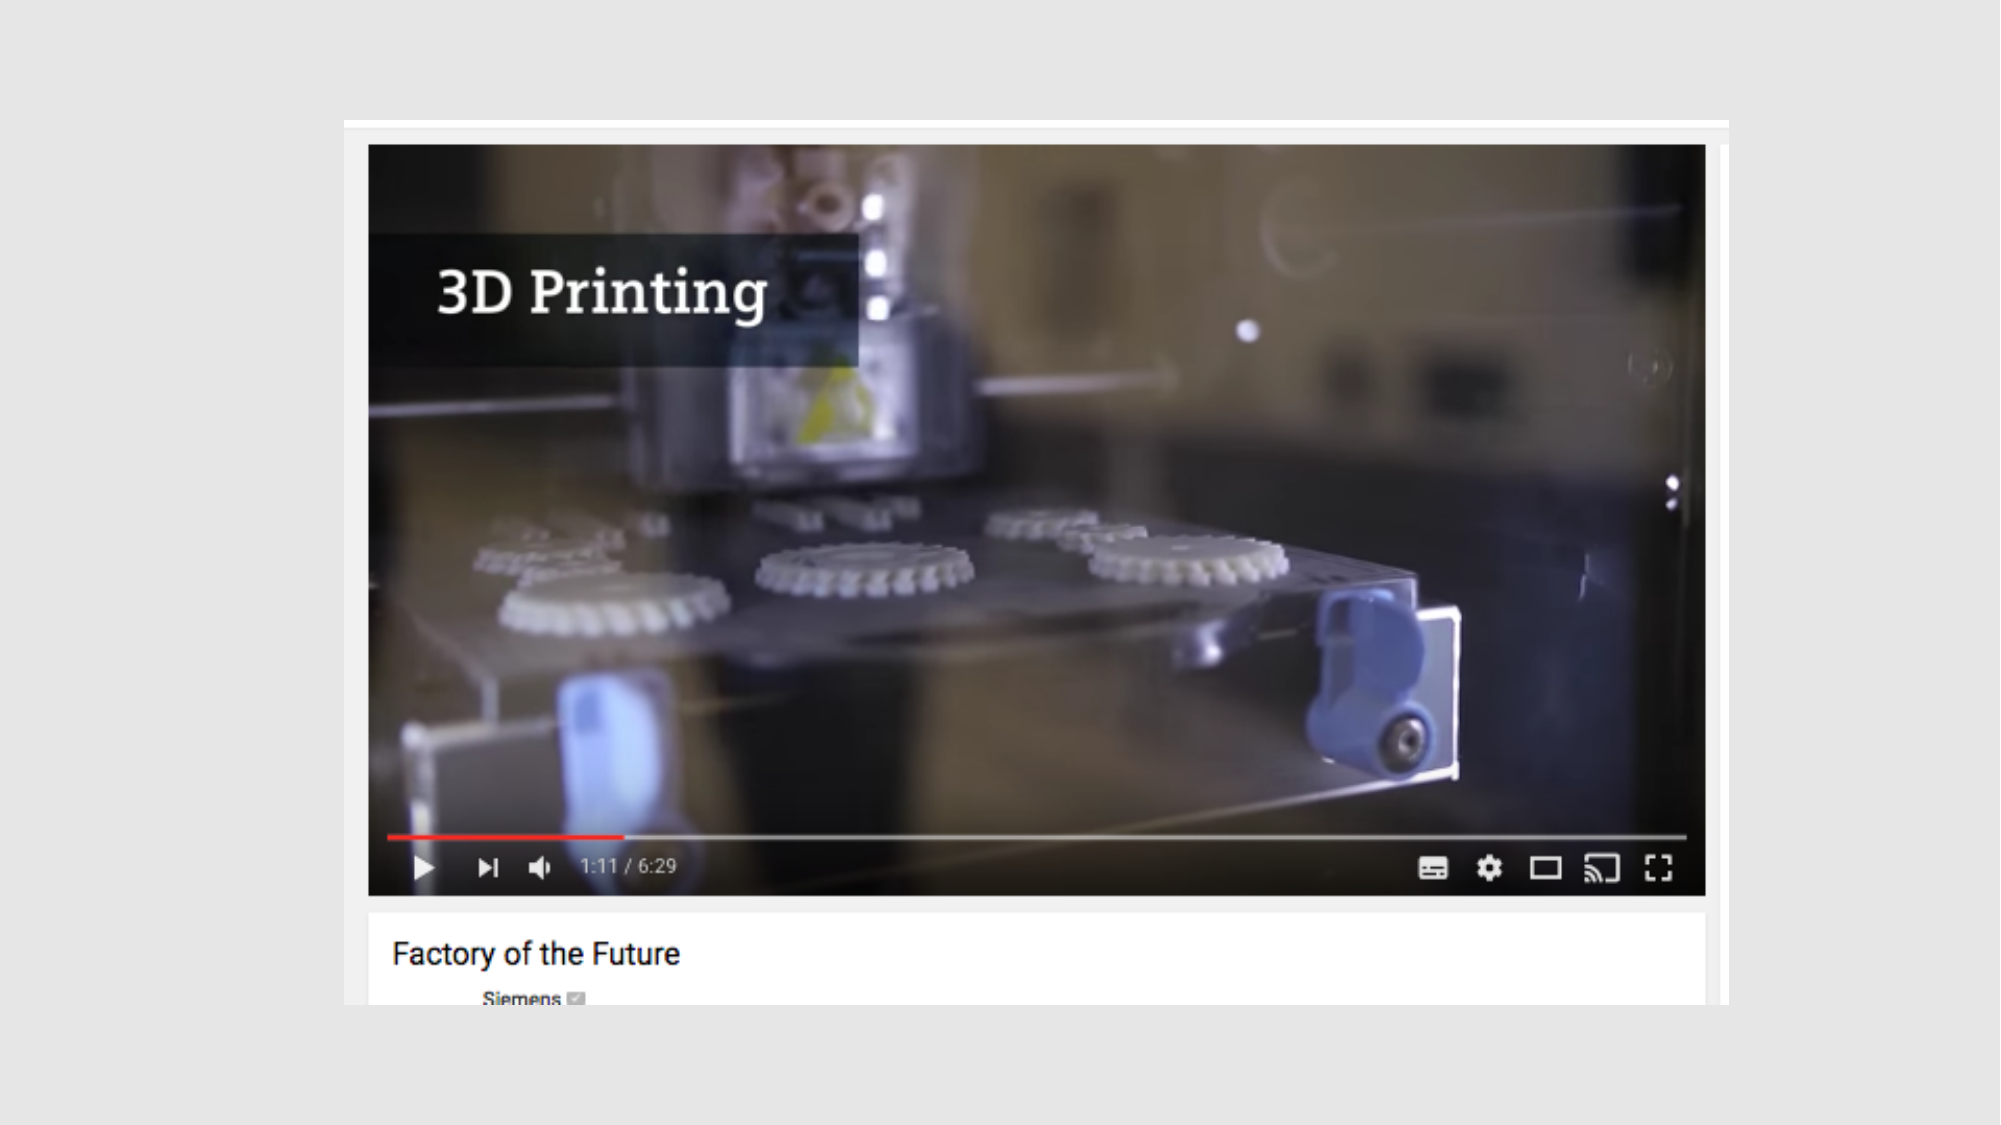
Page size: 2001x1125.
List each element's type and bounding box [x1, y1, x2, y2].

picture [344, 120, 1729, 1005]
